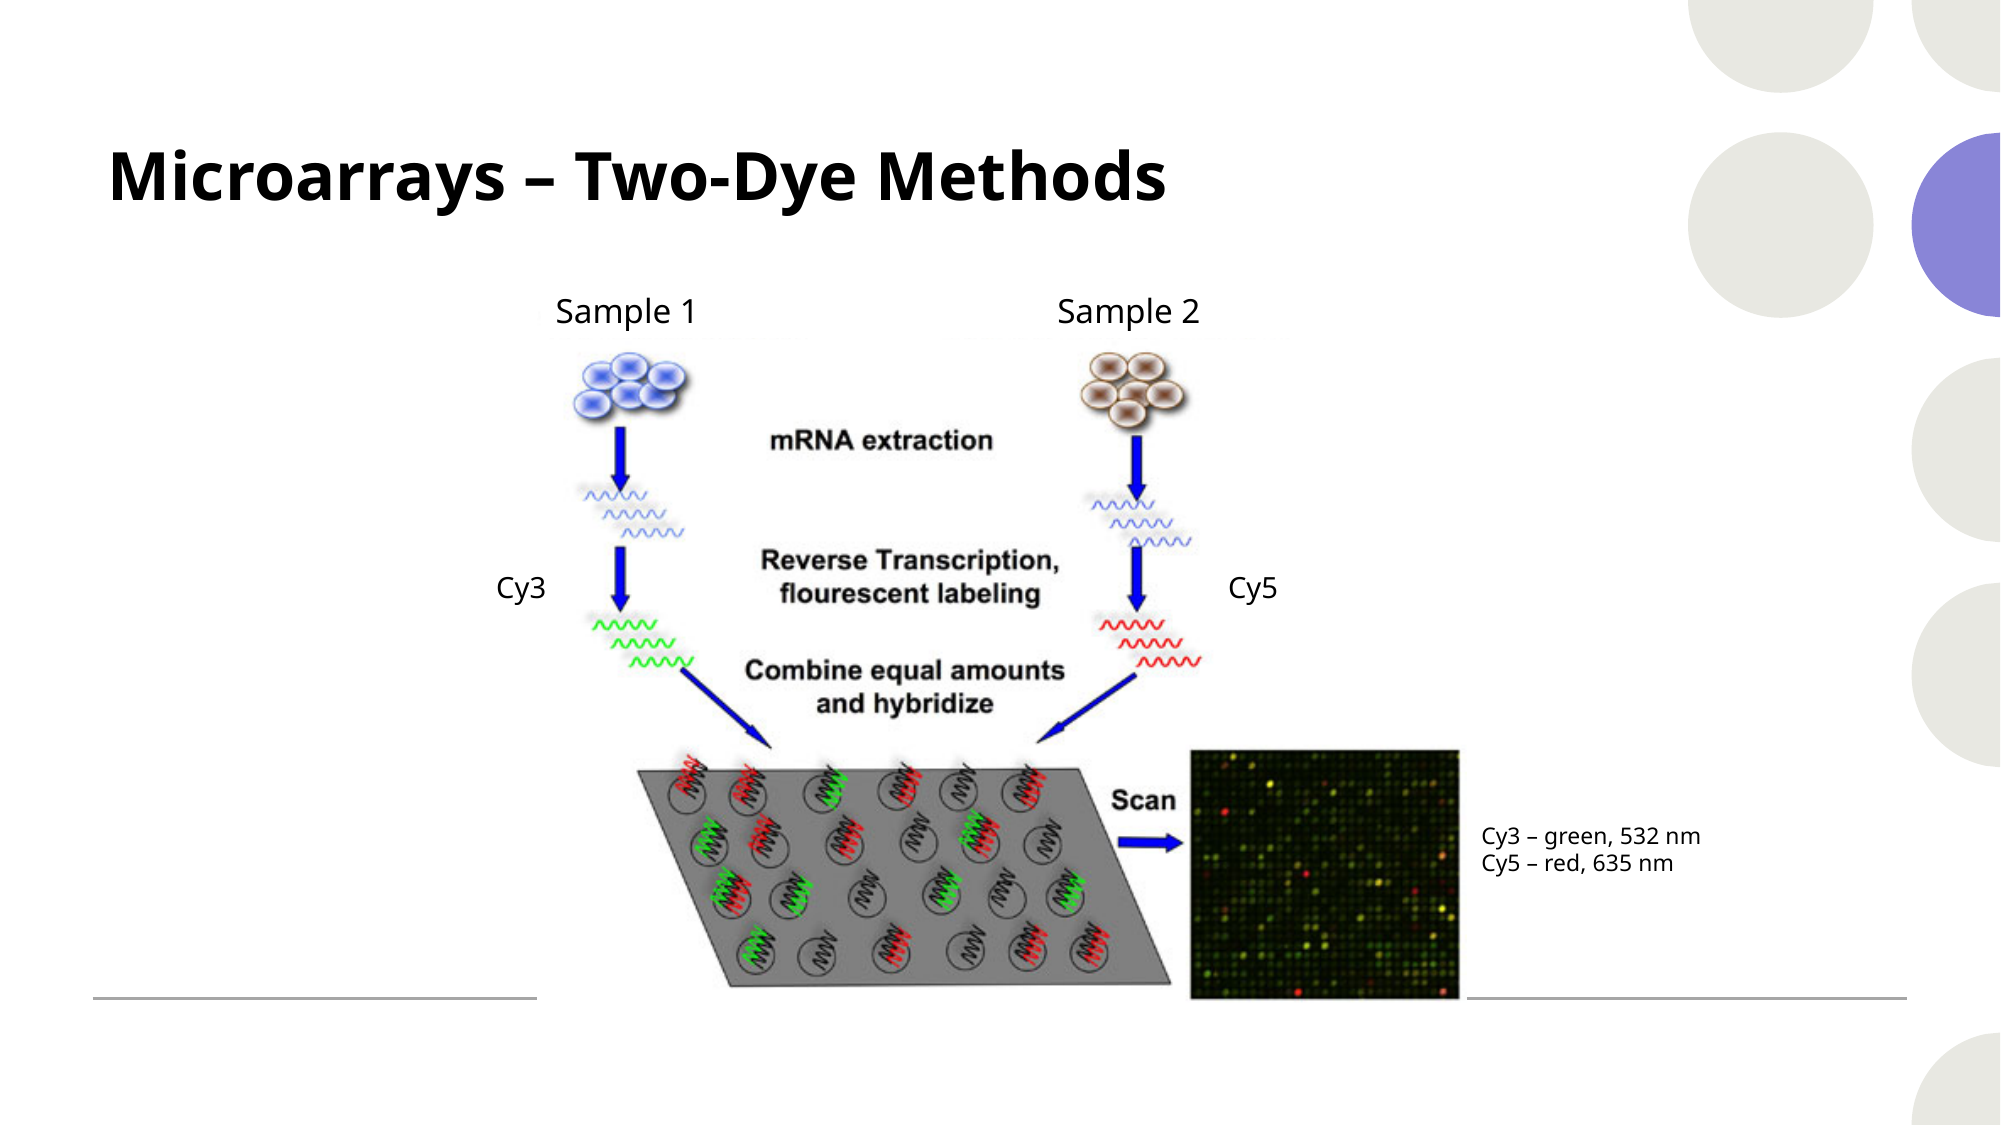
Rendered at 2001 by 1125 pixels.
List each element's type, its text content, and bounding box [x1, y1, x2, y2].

text_box Cy3 – green, 532 nm Cy5 – red, 635 nm [1467, 813, 1767, 884]
title Microarrays – Two-Dye Methods [92, 126, 1297, 335]
picture [537, 285, 1467, 1011]
text_box Cy3 [481, 562, 537, 613]
